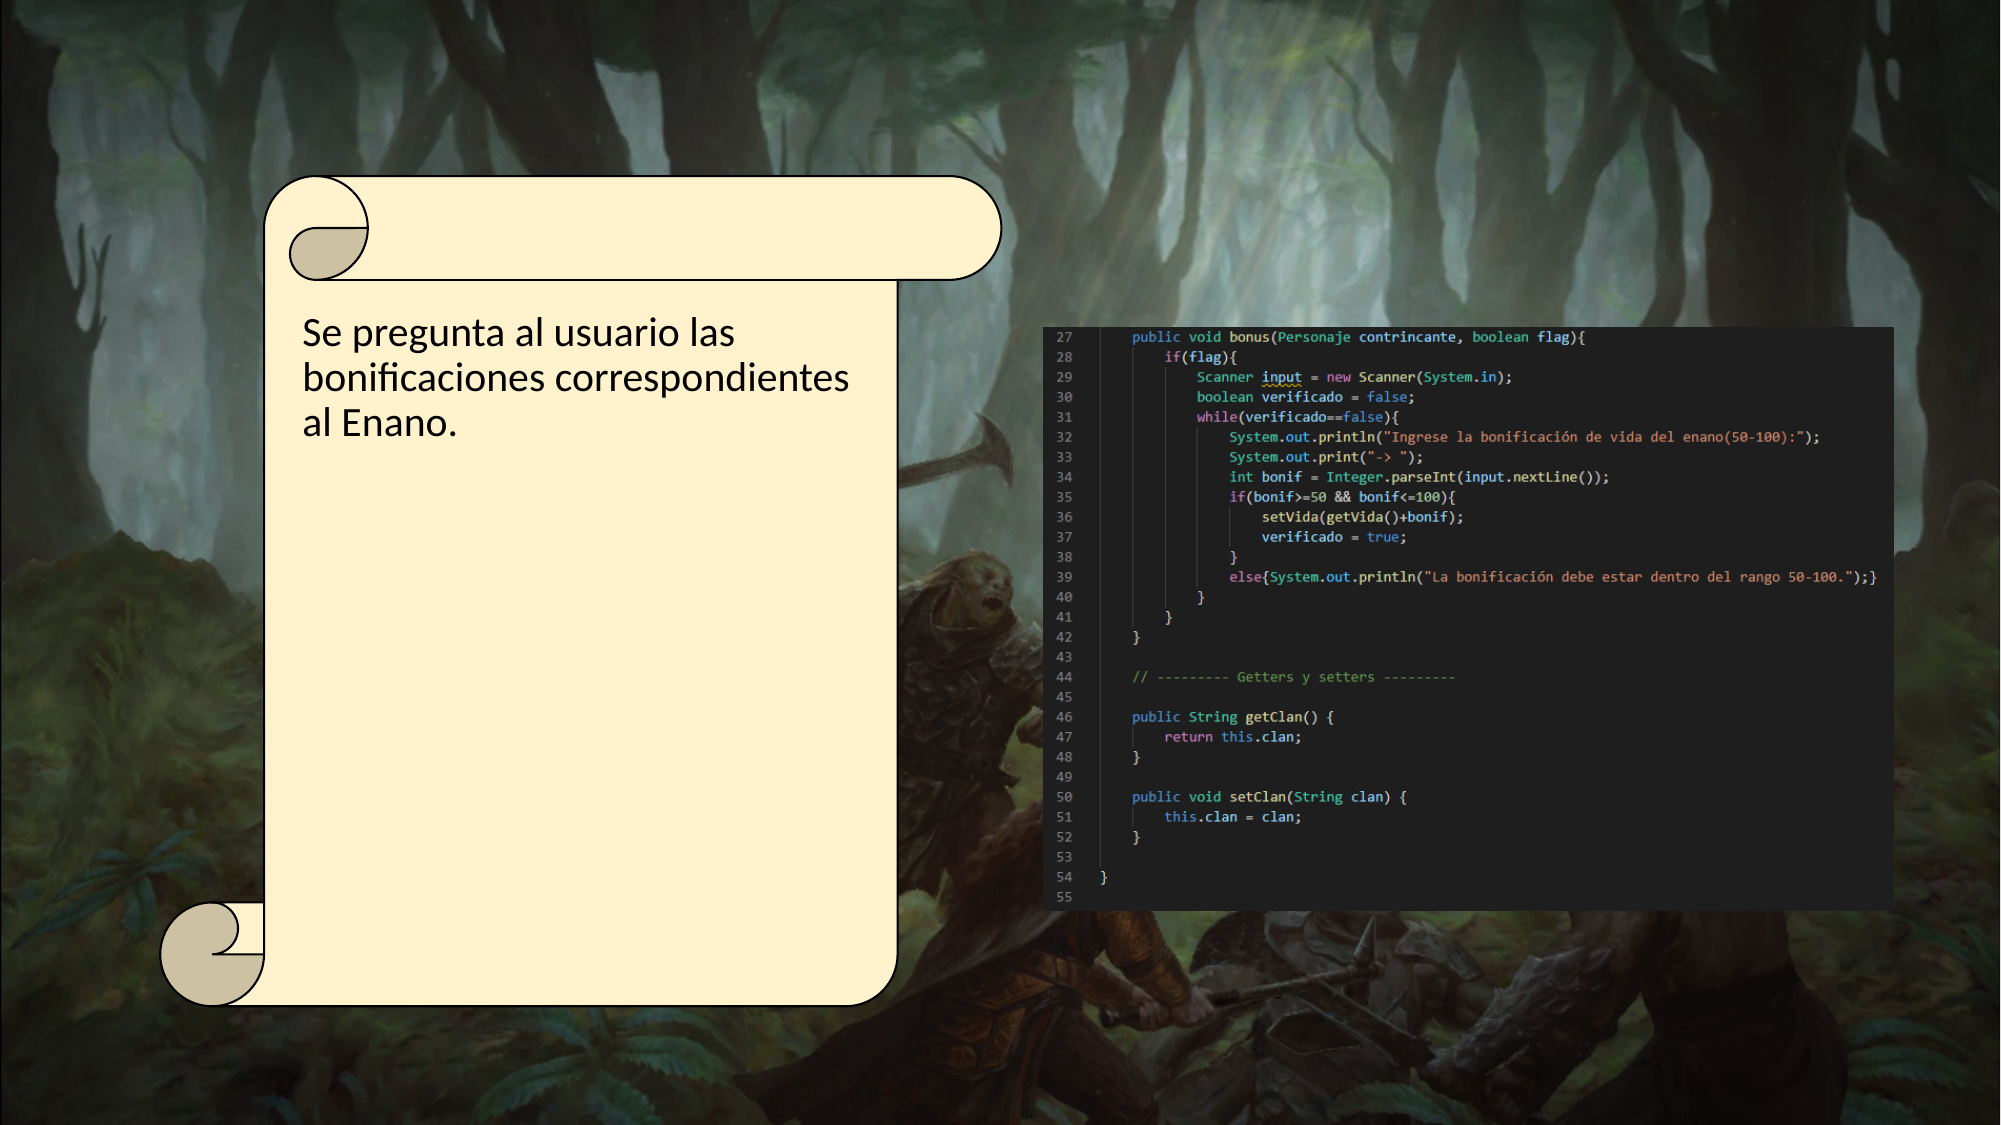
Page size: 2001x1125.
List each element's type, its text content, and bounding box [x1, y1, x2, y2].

picture [0, 0, 2001, 1125]
list Se pregunta al usuario las bonificaciones correspondientes al Enano. [287, 302, 878, 984]
text_box [159, 175, 1003, 1008]
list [1043, 327, 1894, 911]
